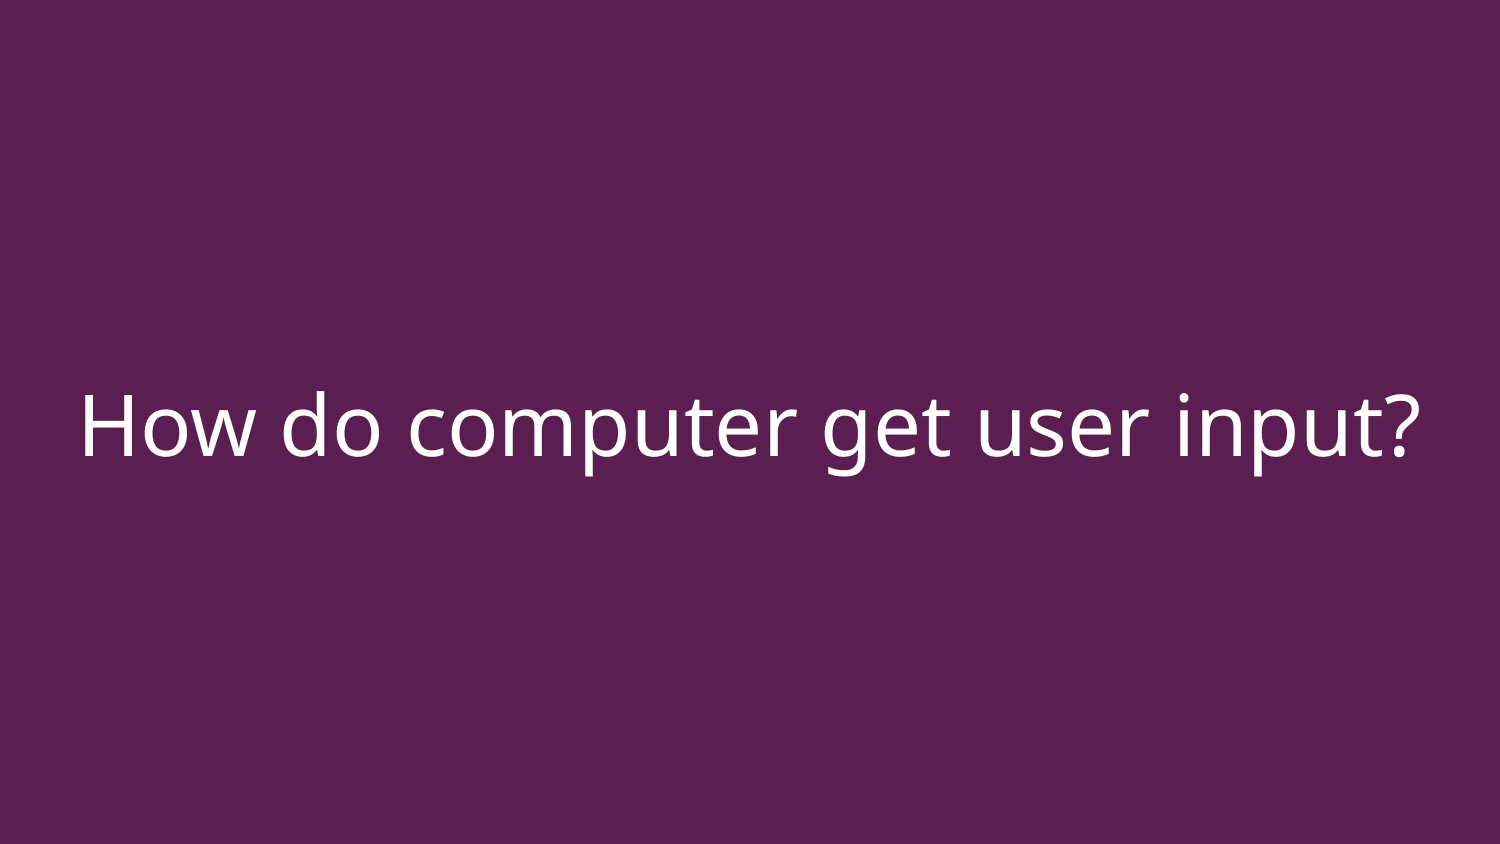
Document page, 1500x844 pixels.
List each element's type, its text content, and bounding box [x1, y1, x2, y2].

title How do computer get user input? [50, 352, 1450, 492]
